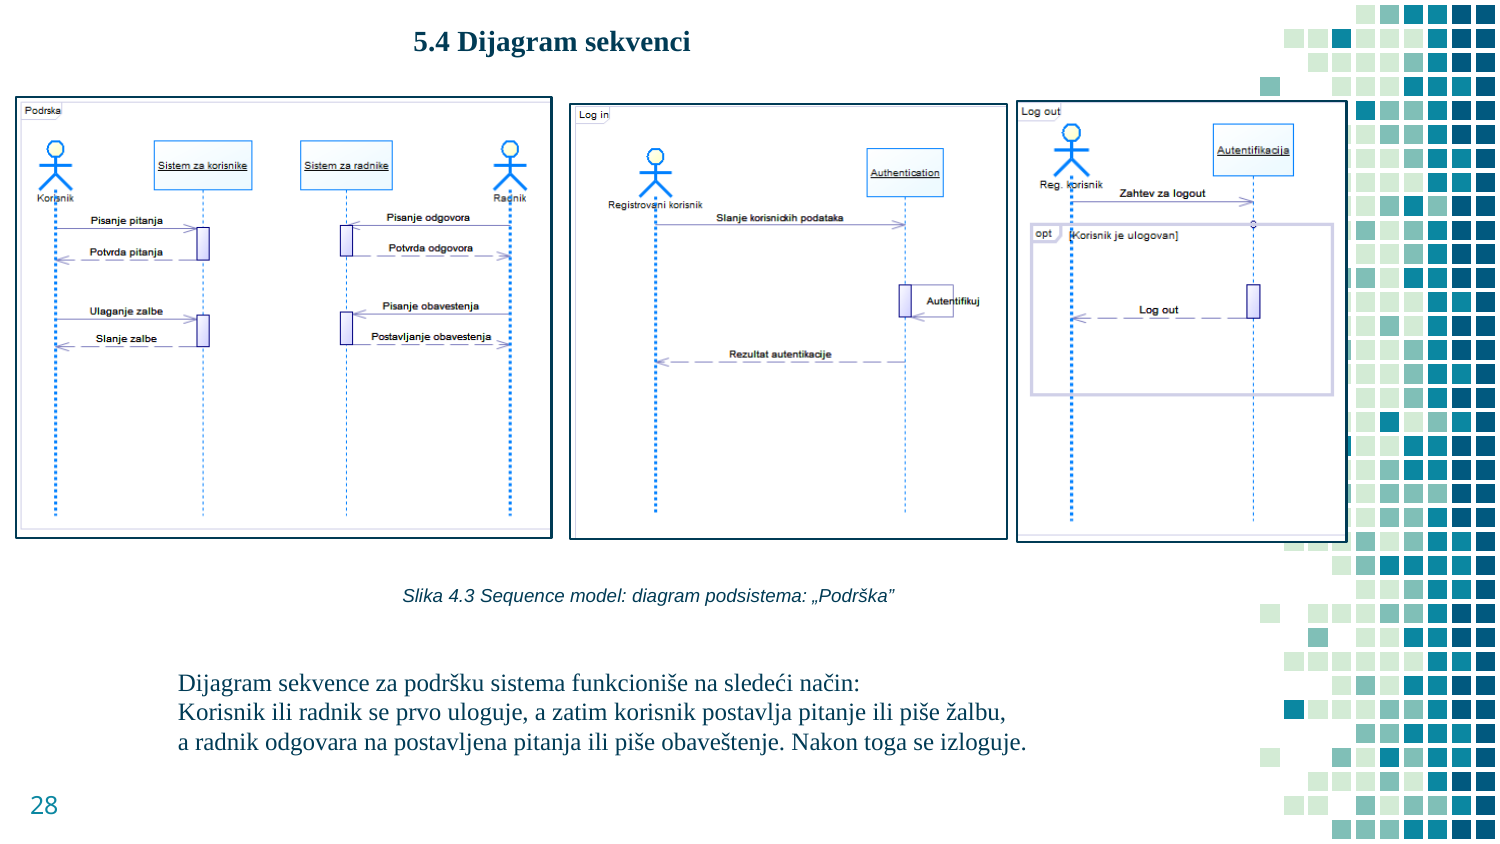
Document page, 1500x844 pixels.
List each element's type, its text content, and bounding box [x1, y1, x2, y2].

picture [18, 99, 549, 536]
slide_number 28 [15, 774, 105, 839]
picture [1019, 103, 1344, 540]
text_box 5.4 Dijagram sekvenci [130, 15, 801, 66]
picture [572, 106, 1005, 537]
text_box Dijagram sekvence za podršku sistema funkcioniše na sledeći način: Korisnik ili radnik se prvo uloguje, a zatim korisnik postavlja pitanje ili piše žalbu, a radnik odgovara na postavljena pitanja ili piše obaveštenje. Nakon toga se izloguje. [163, 658, 1500, 764]
text_box Slika 4.3 Sequence model: diagram podsistema: „Podrška” [387, 576, 909, 614]
